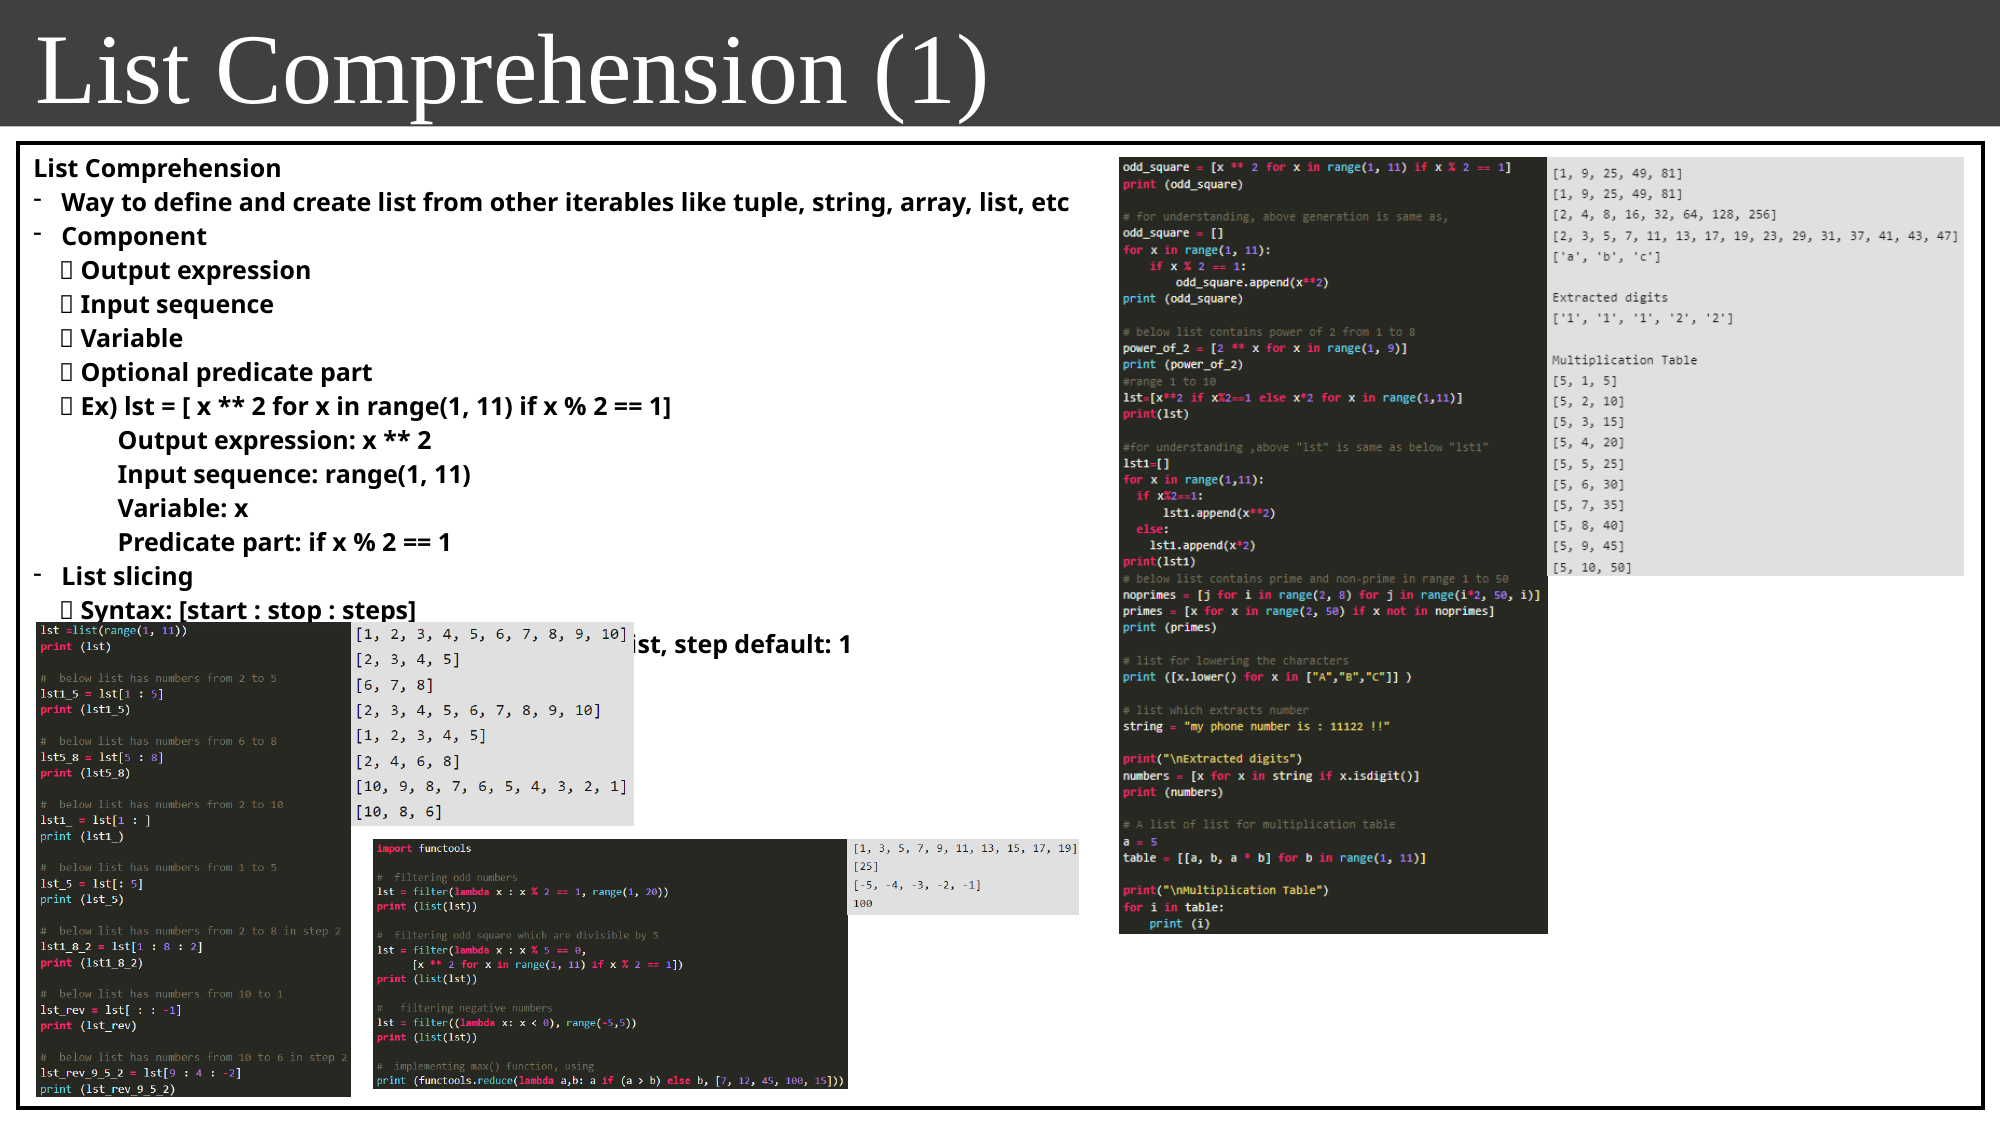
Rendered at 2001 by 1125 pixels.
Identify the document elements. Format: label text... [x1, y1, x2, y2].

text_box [373, 839, 1079, 1089]
table_header List Comprehension Way to define and create list from other iterables like tuple, string, array, list, etc Component  Output expression  Input sequence  Variable  Optional predicate part  Ex) lst = [ x ** 2 for x in range(1, 11) if x % 2 == 1] Output expression: x ** 2 Input sequence: range(1, 11) Variable: x Predicate part: if x % 2 == 1 List slicing  Syntax: [start : stop : steps] - start default: 0, stop default: last index of list, step default: 1 [20, 145, 1981, 1106]
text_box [36, 622, 634, 1097]
text_box List Comprehension (1) [20, 0, 1243, 131]
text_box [1119, 157, 1964, 934]
